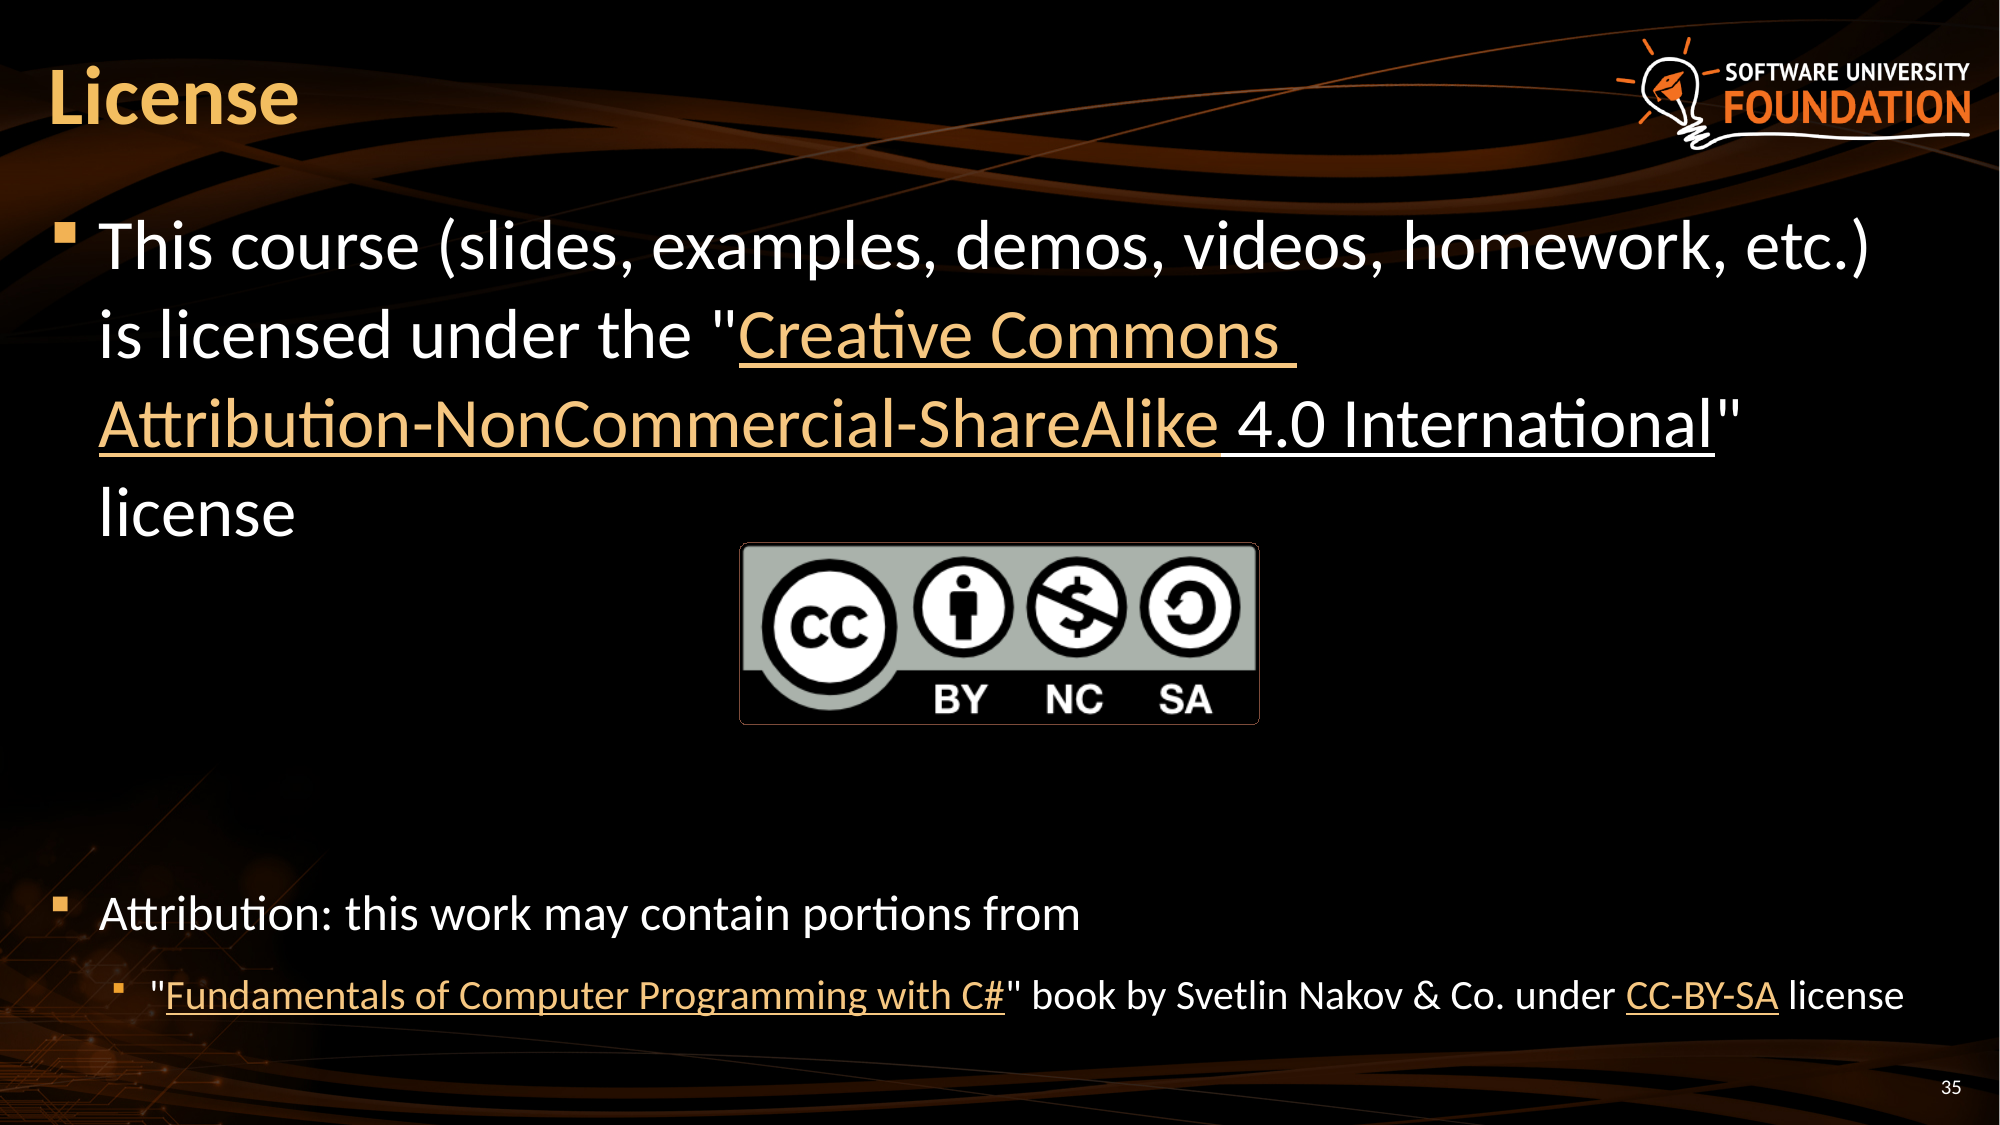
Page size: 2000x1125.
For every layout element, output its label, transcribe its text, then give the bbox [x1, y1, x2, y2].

slide_number 35 [1897, 1070, 1968, 1103]
list This course (slides, examples, demos, videos, homework, etc.) is licensed under the "Creative Commons Attribution-NonCommercial-ShareAlike 4.0 International" license Attribution: this work may contain portions from "Fundamentals of Computer Programming with C#" book by Svetlin Nakov & Co. under CC-BY-SA license [31, 188, 1968, 1103]
title License [30, 6, 1602, 189]
picture [0, 0, 2000, 1125]
